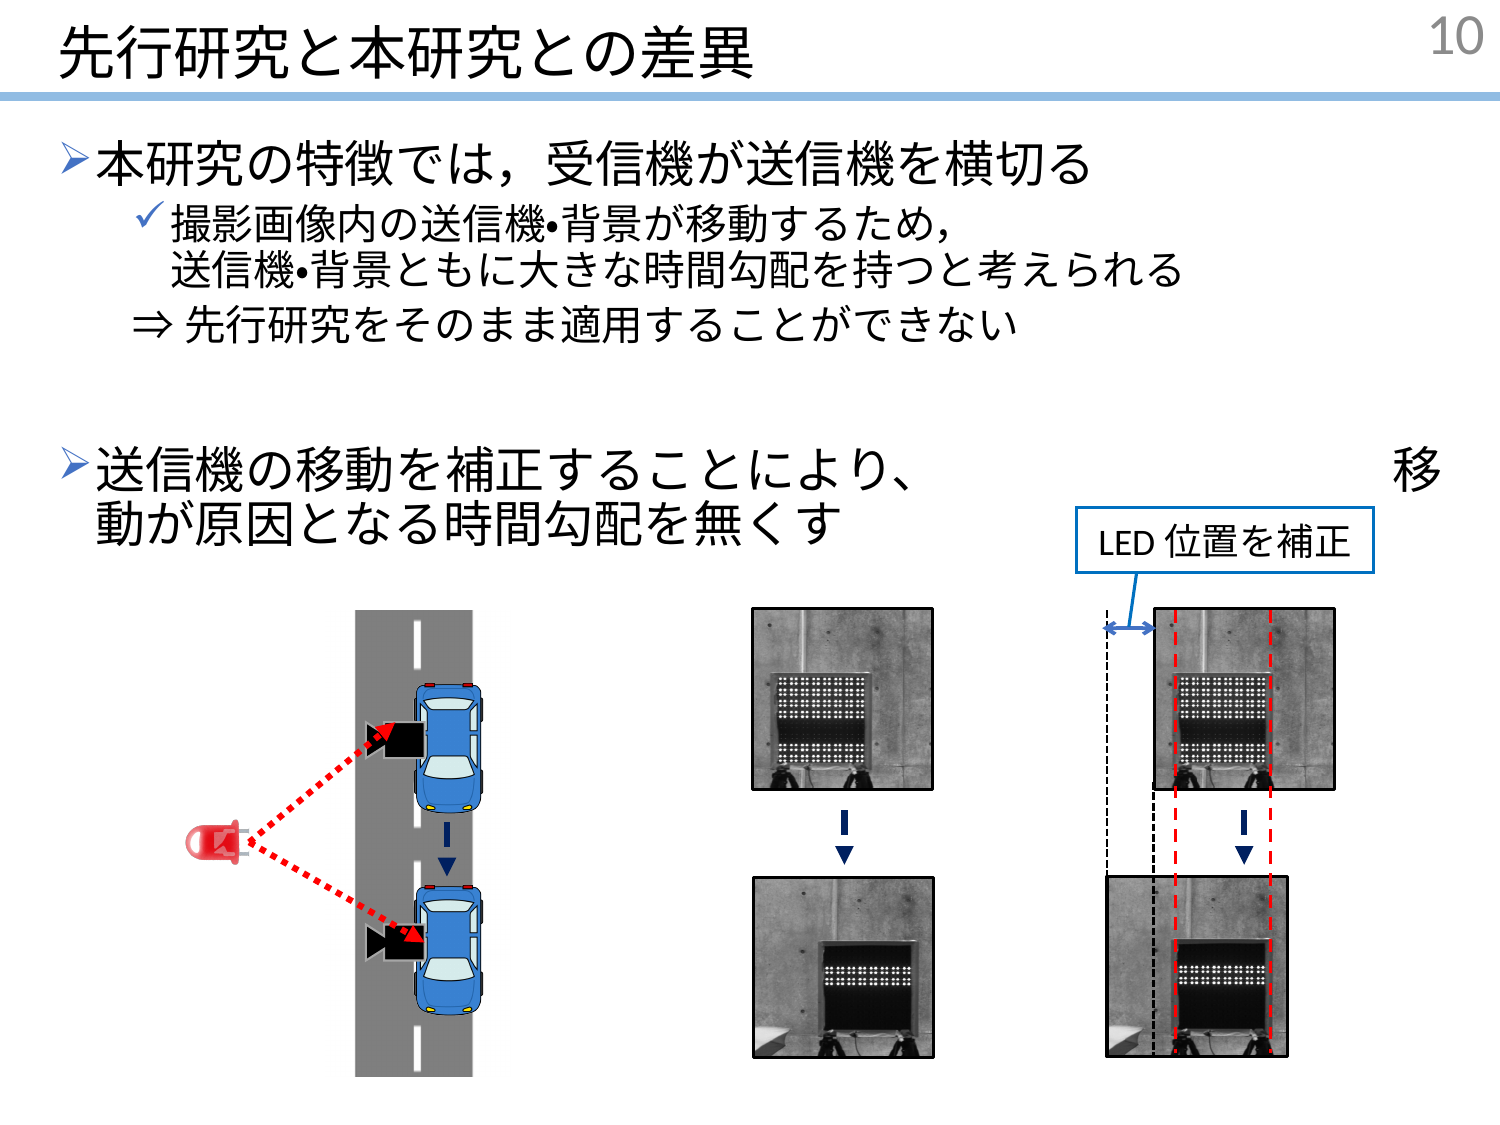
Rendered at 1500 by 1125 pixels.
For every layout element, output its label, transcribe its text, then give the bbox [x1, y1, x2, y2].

text_box LED位置を補正 [1076, 507, 1374, 610]
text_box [183, 722, 425, 961]
title 先行研究と本研究との差異 [42, 0, 1458, 112]
slide_number 10 [1162, 1, 1500, 62]
picture [753, 610, 932, 788]
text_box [1102, 610, 1333, 1057]
picture [754, 878, 932, 1056]
picture [326, 610, 651, 1077]
list 本研究の特徴では，受信機が送信機を横切る 撮影画像内の送信機・背景が移動するため， 送信機・背景ともに大きな時間勾配を持つと考えられる ⇒先行研究をそのまま適用することができない 送信機の移動を補正することにより、 移動が原因となる時間勾配を無くす [42, 132, 1458, 1014]
